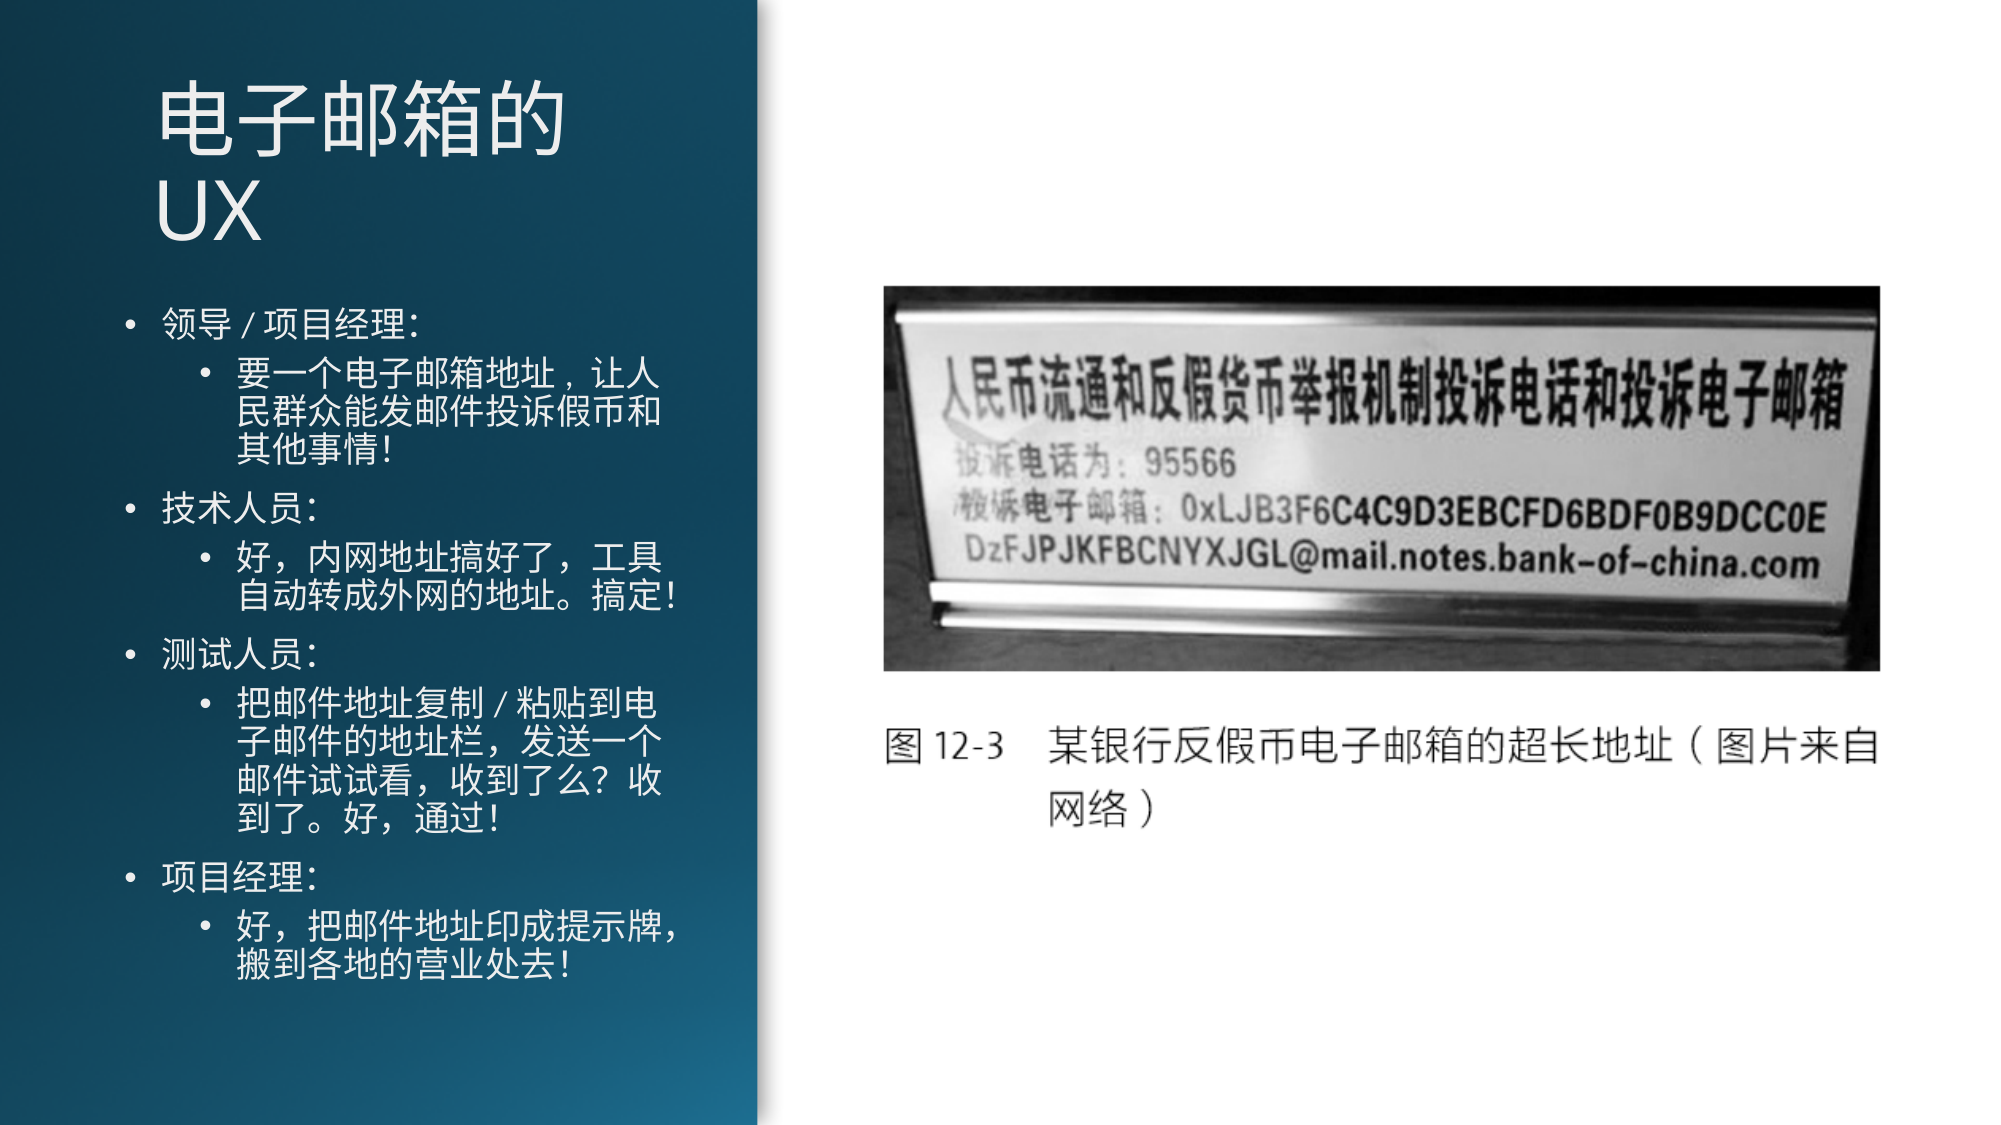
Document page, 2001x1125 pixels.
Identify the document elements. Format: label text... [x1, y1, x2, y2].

picture [865, 264, 1901, 861]
text_box [778, 0, 2000, 1125]
list 领导/项目经理： 要一个电子邮箱地址, 让人民群众能发邮件投诉假币和其他事情！ 技术人员： 好，内网地址搞好了，工具自动转成外网的地址。搞定！ 测试人员： 把邮件地址复制/粘贴到电子邮件的地址栏，发送一个邮件试试看，收到了么？收到了。好，通过！ 项目经理： 好，把邮件地址印成提示牌，搬到各地的营业处去！ [109, 299, 702, 1014]
title 电子邮箱的UX [137, 59, 701, 278]
text_box [0, 0, 758, 1125]
